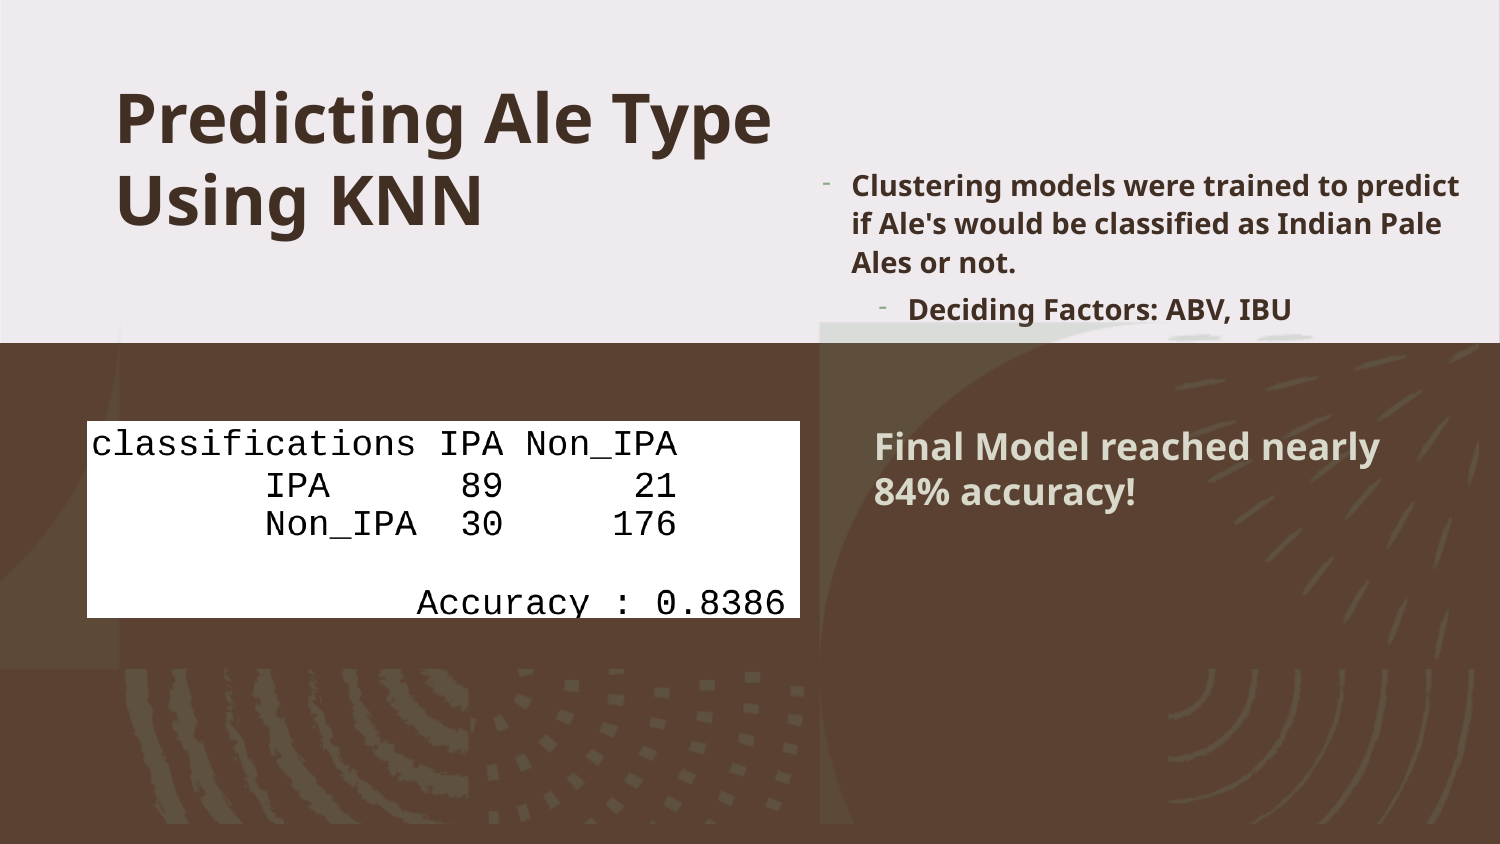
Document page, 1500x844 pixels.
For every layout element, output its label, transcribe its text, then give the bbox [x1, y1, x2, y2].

list Clustering models were trained to predict if Ale's would be classified as Indian Pale Ales or not. Deciding Factors: ABV, IBU [810, 158, 1489, 343]
text_box [0, 0, 1500, 343]
text_box [0, 343, 1500, 844]
title Predicting Ale Type Using KNN [103, 68, 797, 306]
picture [86, 421, 800, 618]
text_box [0, 322, 1480, 824]
text_box Final Model reached nearly 84% accuracy! [862, 417, 1454, 519]
